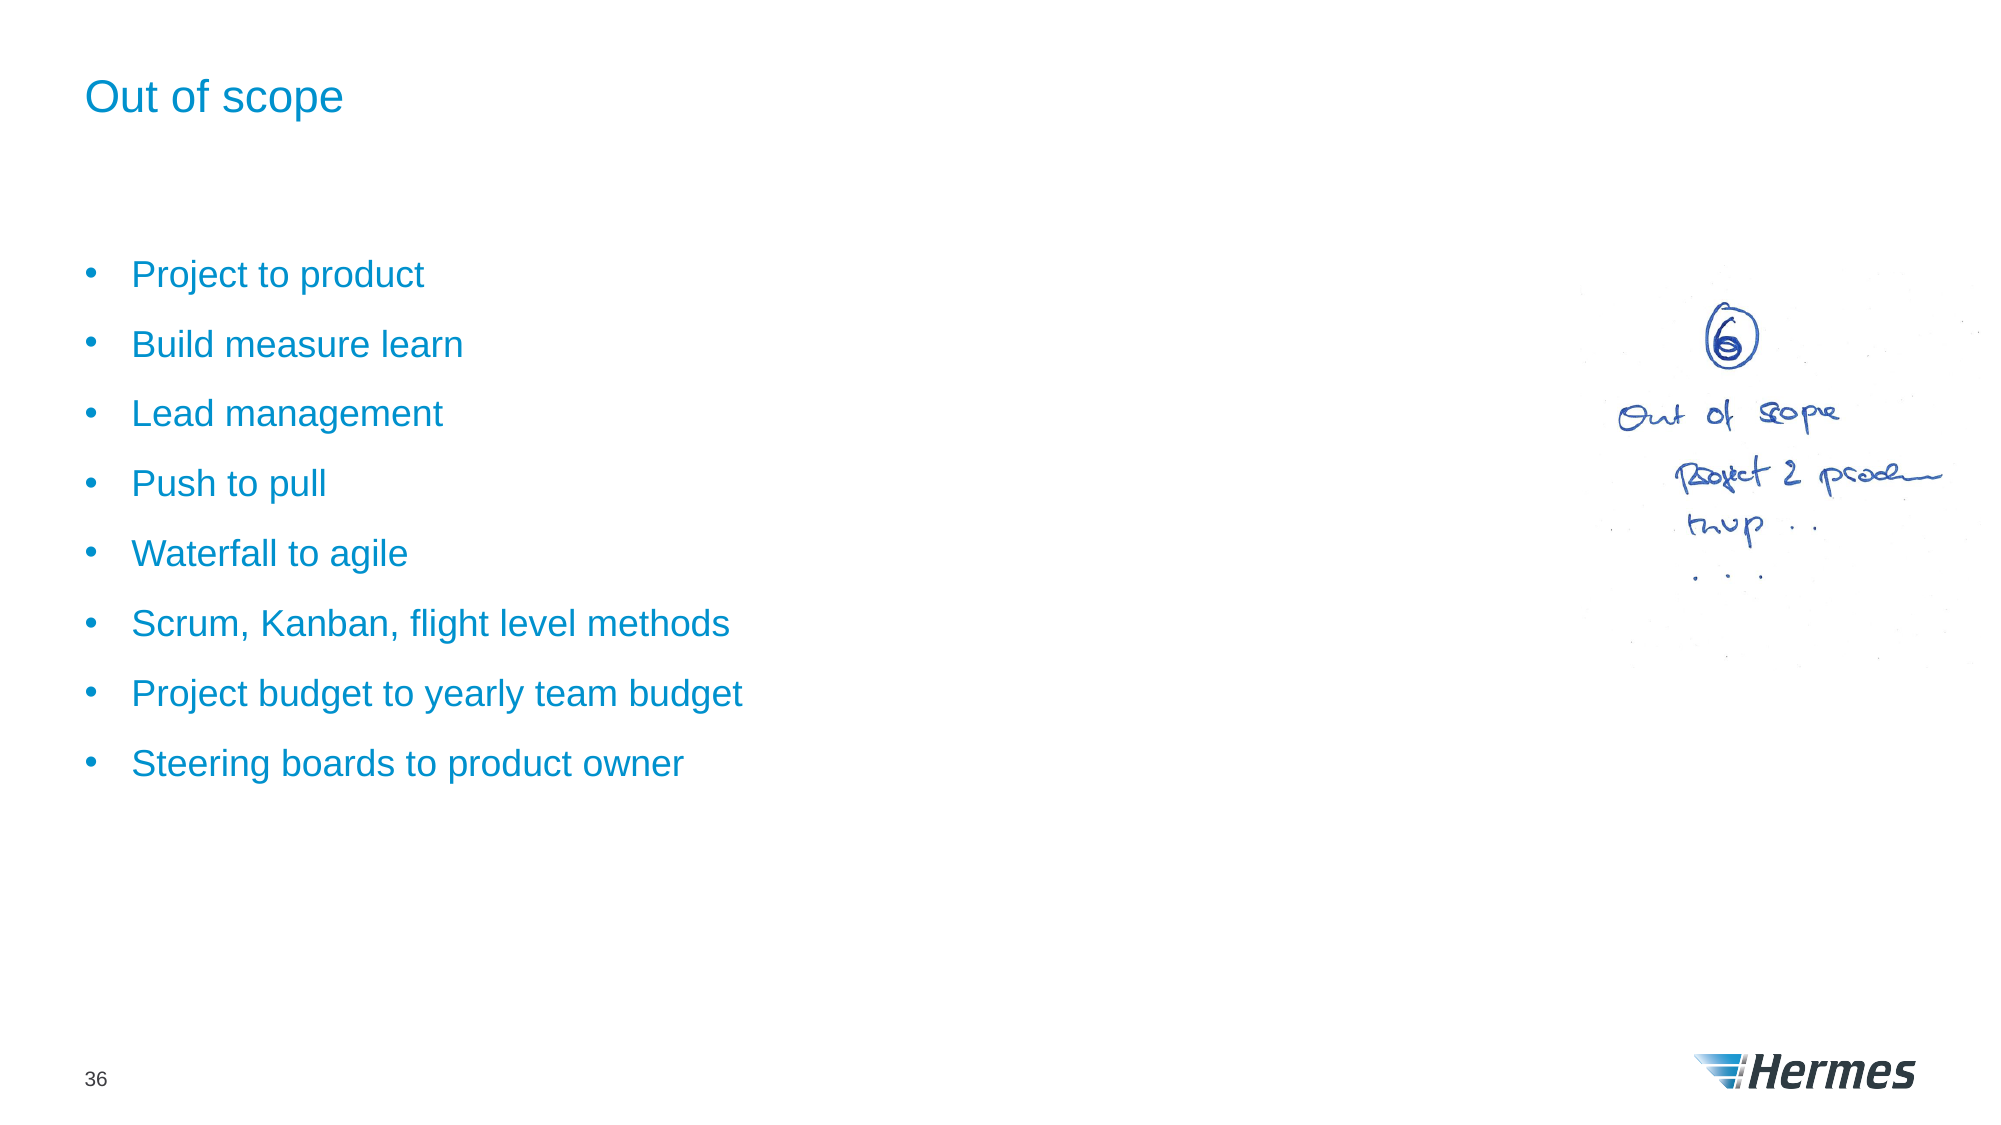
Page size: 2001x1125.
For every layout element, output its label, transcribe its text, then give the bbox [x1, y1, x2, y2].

picture [1694, 1054, 1916, 1089]
picture [1580, 265, 1981, 677]
title Out of scope [84, 66, 1916, 185]
slide_number 36 [84, 1062, 304, 1093]
list Project to product Build measure learn Lead management Push to pull Waterfall to agile Scrum, Kanban, flight level methods Project budget to yearly team budget Steering boards to product owner [84, 249, 1916, 1006]
